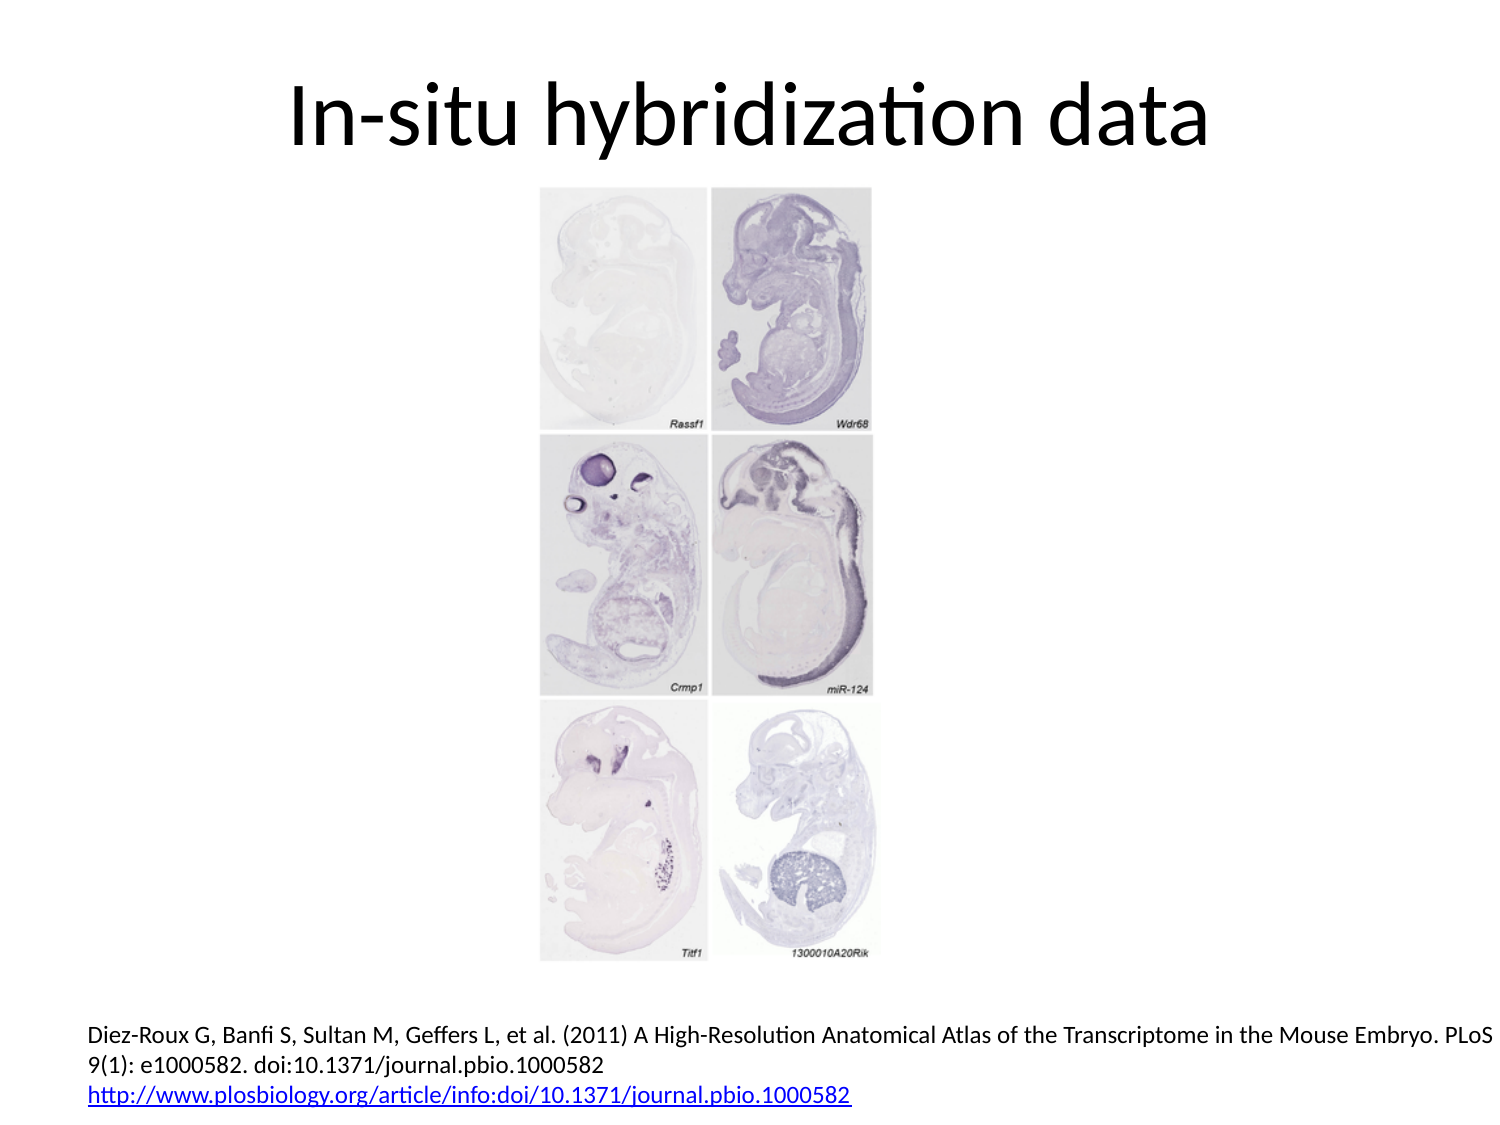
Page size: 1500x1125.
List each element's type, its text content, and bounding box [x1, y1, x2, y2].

picture [534, 182, 882, 970]
text_box Diez-Roux G, Banfi S, Sultan M, Geffers L, et al. (2011) A High-Resolution Anatomical Atlas of the Transcriptome in the Mouse Embryo. PLoS Biol 9(1): e1000582. doi:10.1371/journal.pbio.1000582 http://www.plosbiology.org/article/info:doi/10.1371/journal.pbio.1000582 [72, 1011, 1500, 1116]
title In-situ hybridization data [75, 14, 1425, 203]
